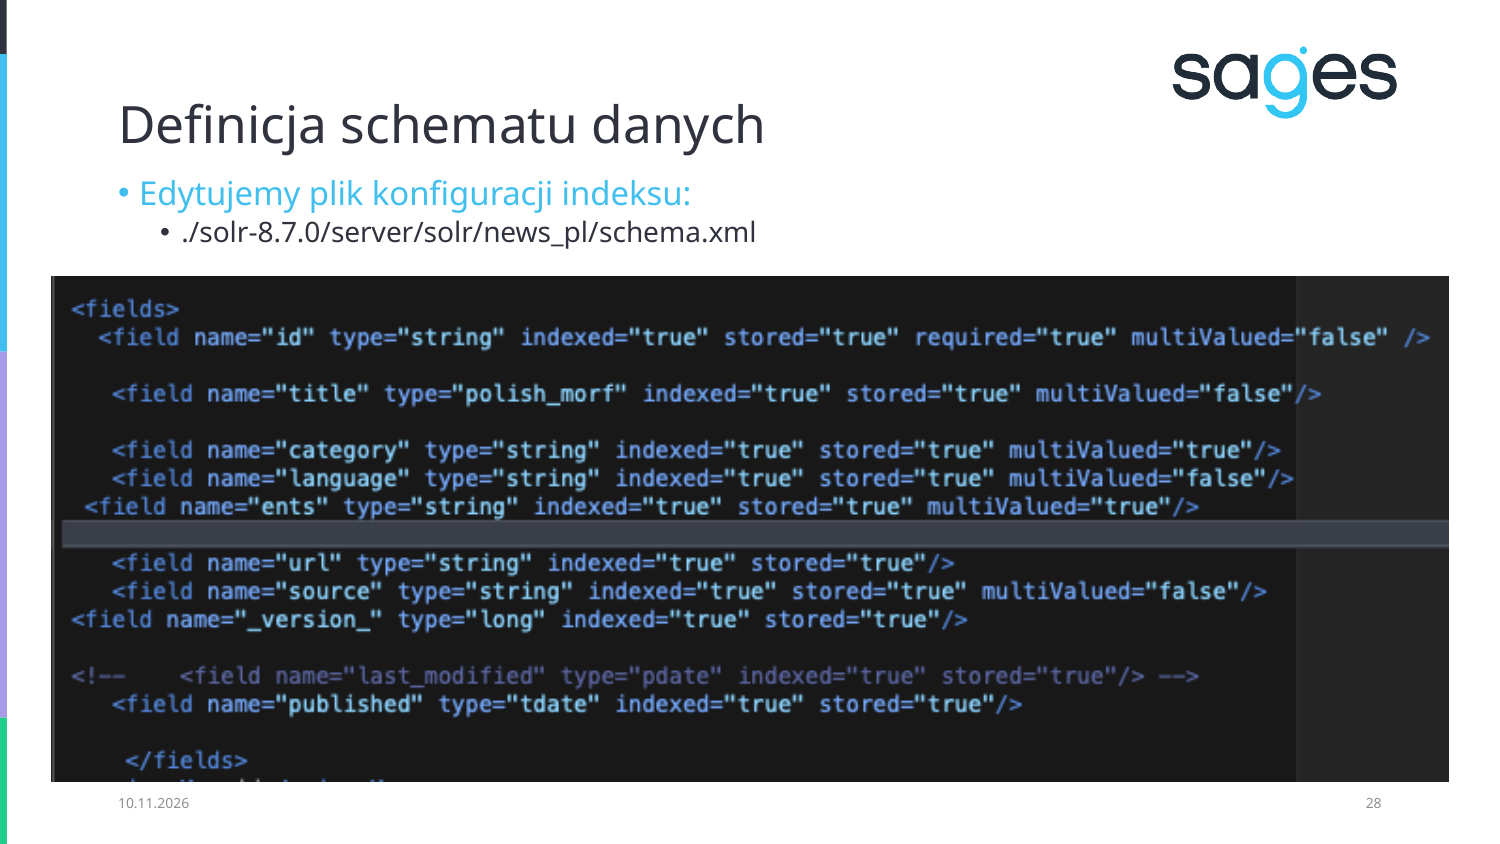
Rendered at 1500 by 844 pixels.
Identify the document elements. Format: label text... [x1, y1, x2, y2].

text_box Edytujemy plik konfiguracji indeksu: ./solr-8.7.0/server/solr/news_pl/schema.xml [103, 169, 1397, 276]
title Definicja schematu danych [103, 44, 1397, 169]
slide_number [103, 782, 441, 827]
slide_number 28 [1059, 782, 1397, 827]
picture [51, 276, 1449, 782]
